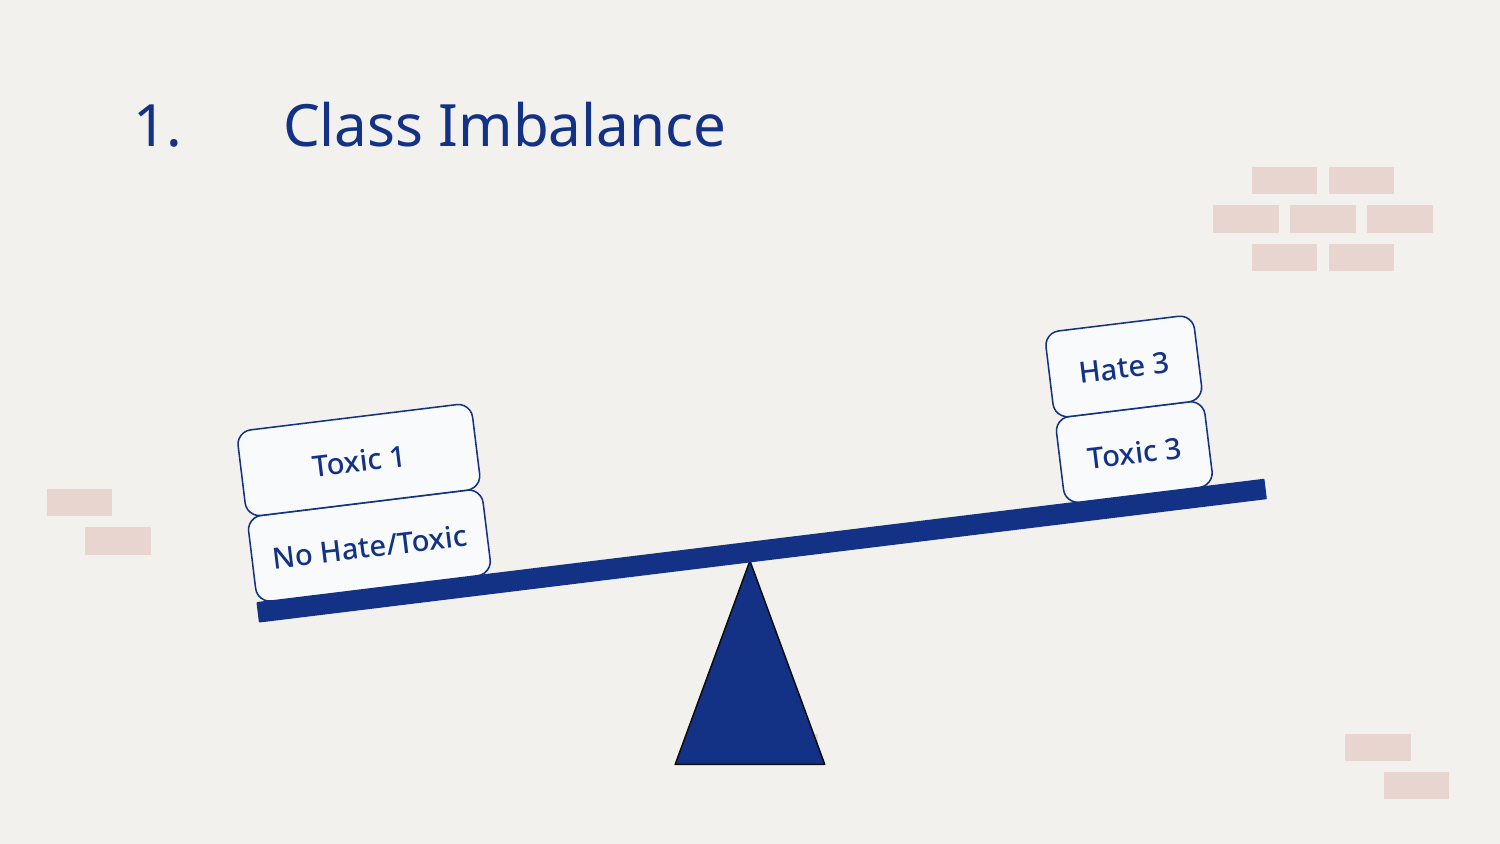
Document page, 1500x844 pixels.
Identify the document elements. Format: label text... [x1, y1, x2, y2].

text_box No Hate/Toxic [248, 490, 491, 602]
text_box Toxic 3 [1056, 401, 1213, 503]
text_box [675, 562, 825, 765]
title 1. Class Imbalance [118, 72, 1382, 167]
text_box [257, 479, 1267, 622]
text_box Hate 3 [1046, 316, 1202, 417]
text_box Toxic 1 [238, 404, 480, 516]
